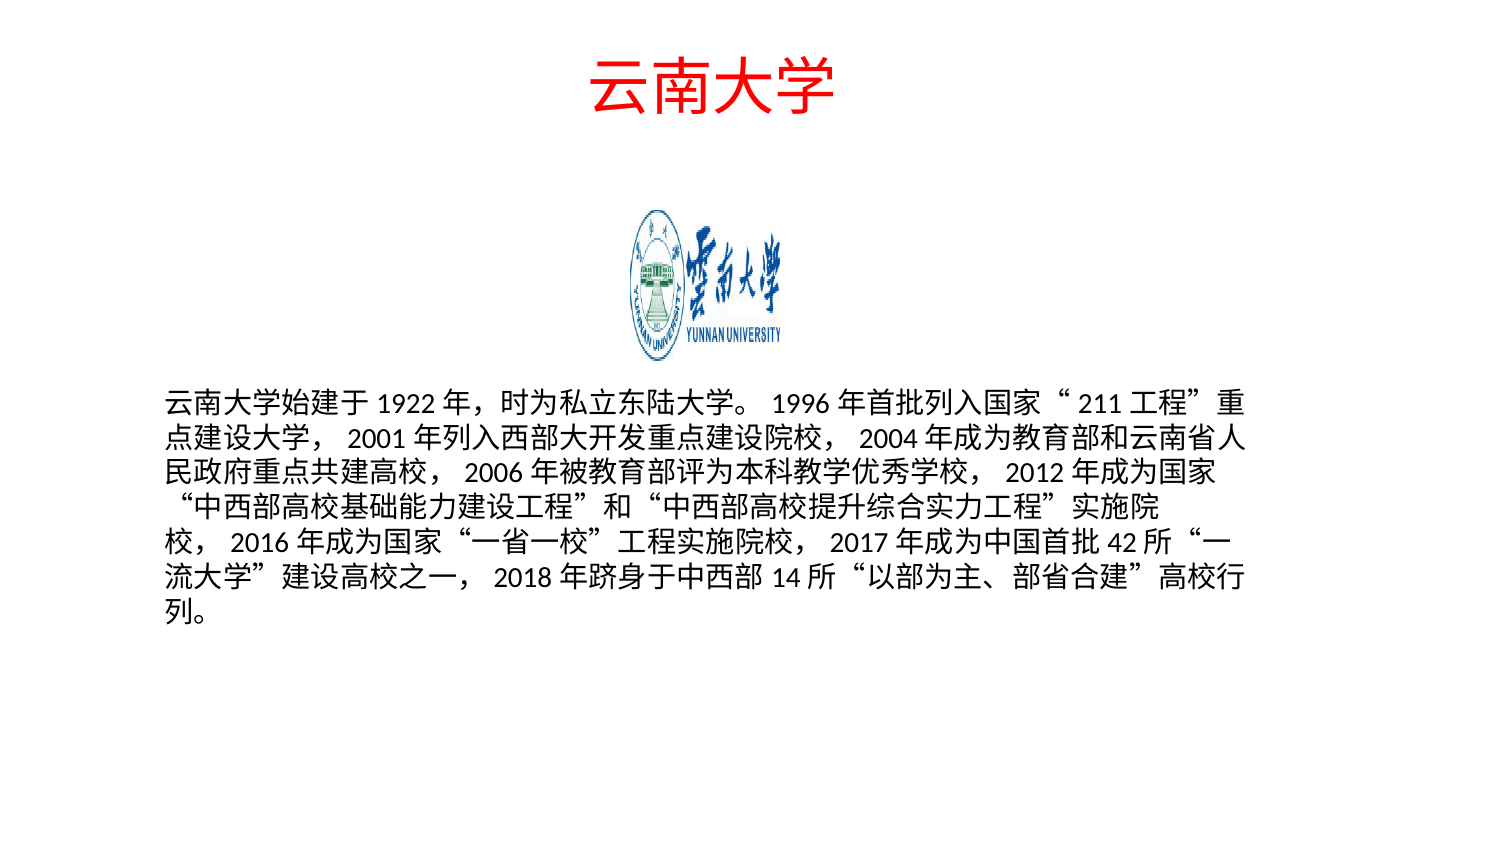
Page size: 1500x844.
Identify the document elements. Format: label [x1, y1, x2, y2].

picture [629, 210, 780, 361]
